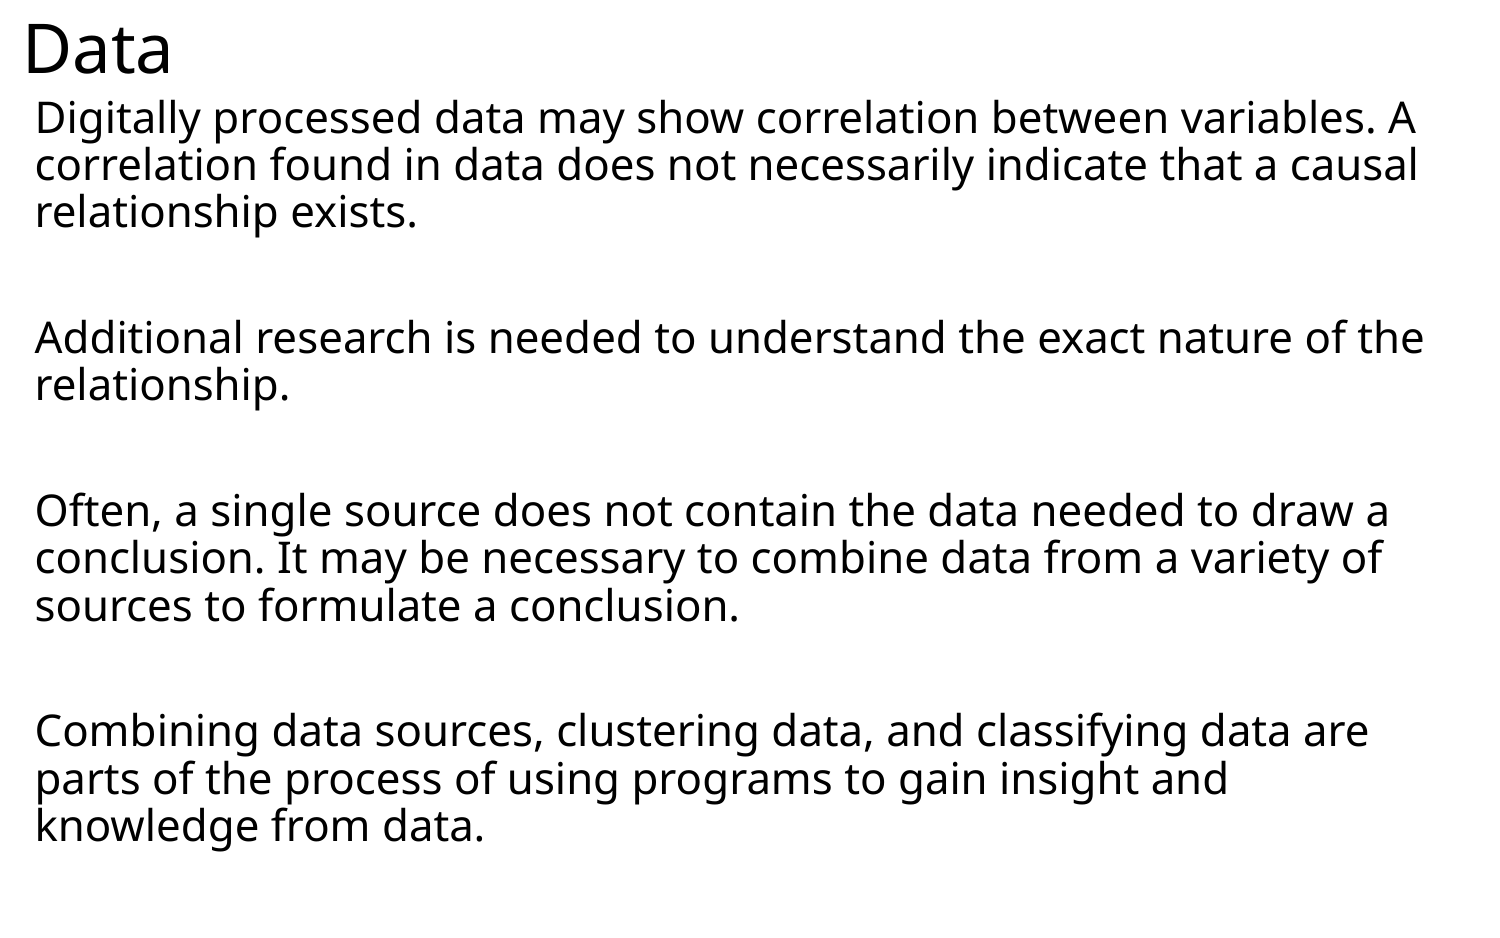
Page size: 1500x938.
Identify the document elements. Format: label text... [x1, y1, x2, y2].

list Digitally processed data may show correlation between variables. A correlation found in data does not necessarily indicate that a causal relationship exists. Additional research is needed to understand the exact nature of the relationship. Often, a single source does not contain the data needed to draw a conclusion. It may be necessary to combine data from a variety of sources to formulate a conclusion. Combining data sources, clustering data, and classifying data are parts of the process of using programs to gain insight and knowledge from data. [19, 87, 1481, 938]
title Data [7, 0, 1282, 104]
